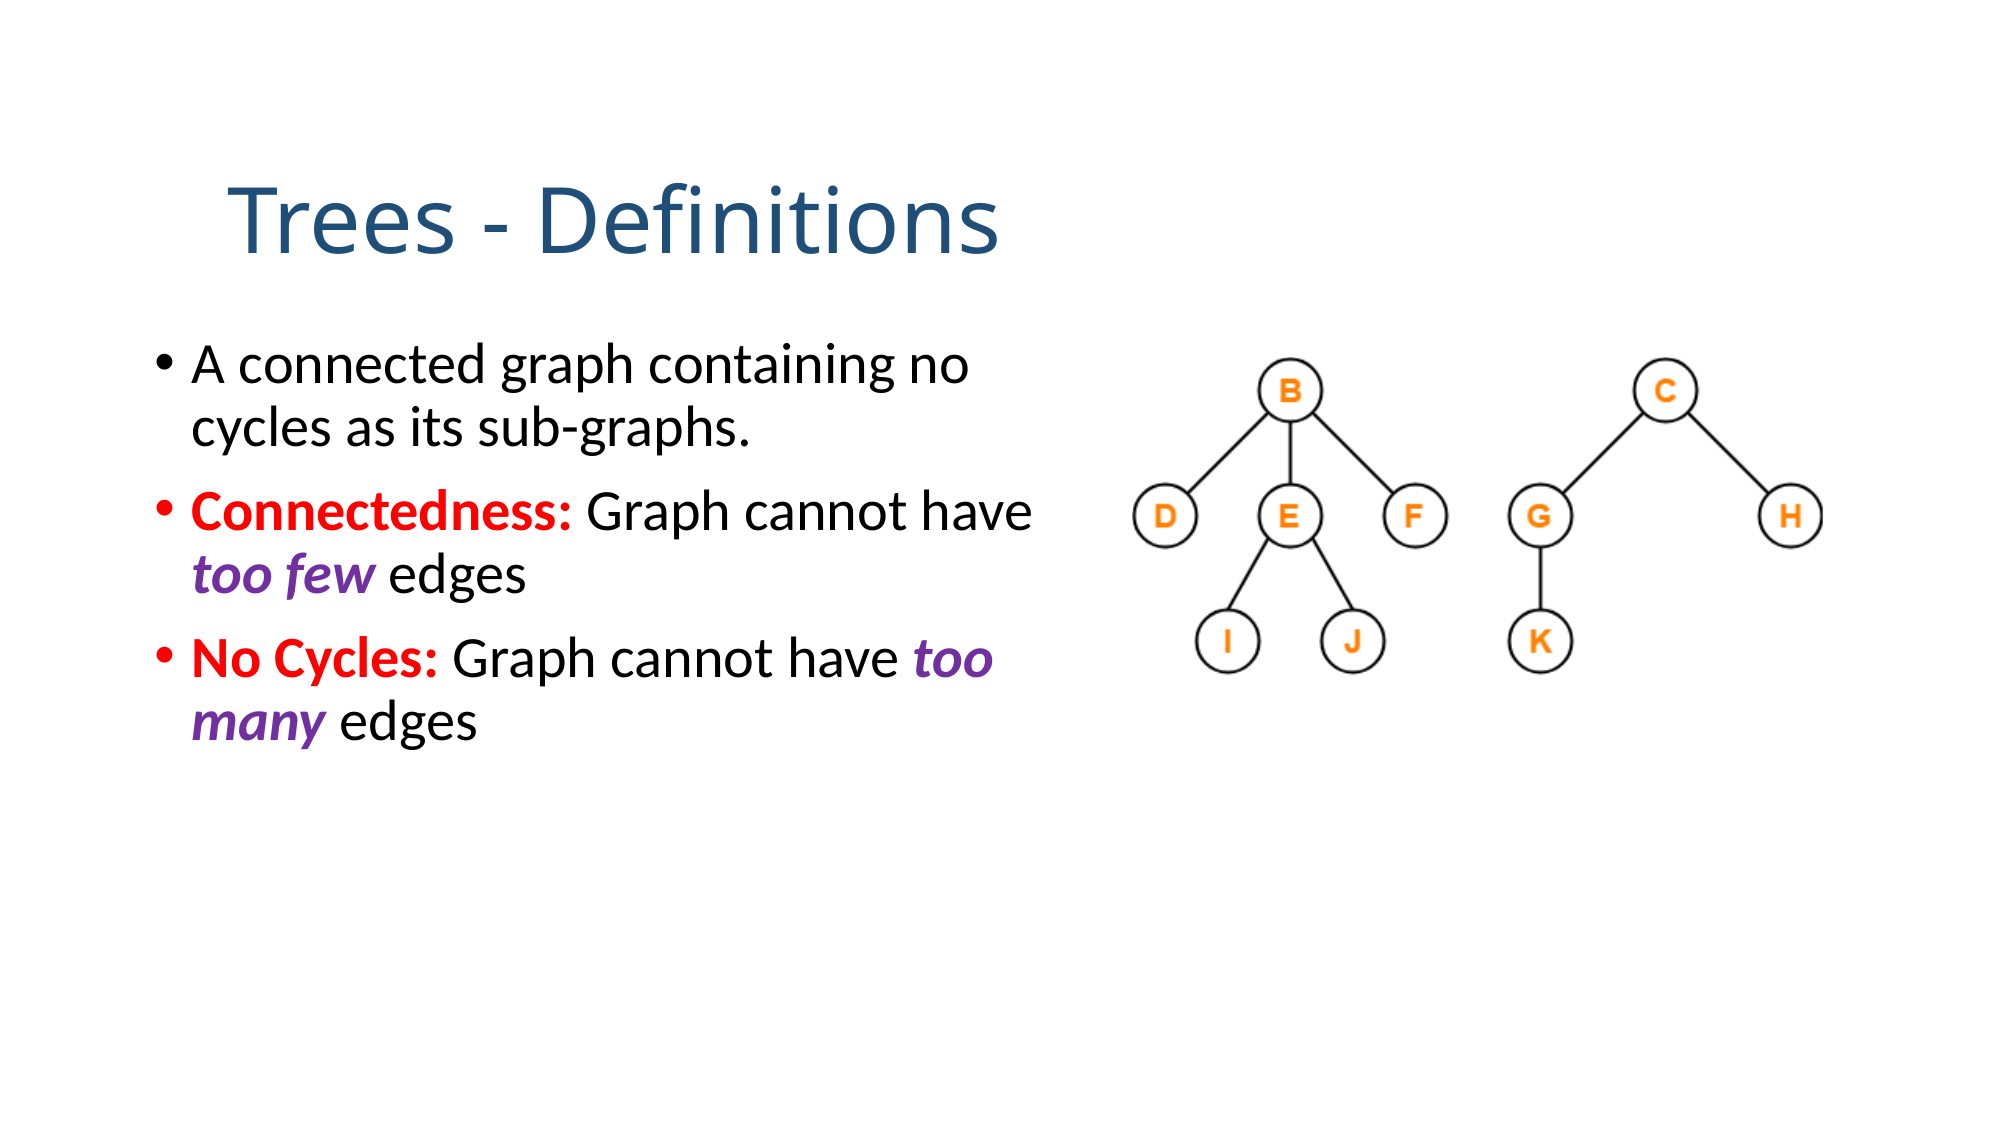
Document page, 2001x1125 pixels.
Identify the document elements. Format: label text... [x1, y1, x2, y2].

list A connected graph containing no cycles as its sub-graphs. Connectedness: Graph cannot have too few edges No Cycles: Graph cannot have too many edges [139, 325, 1133, 964]
picture [1132, 357, 1859, 708]
title Trees - Definitions [212, 161, 1788, 288]
